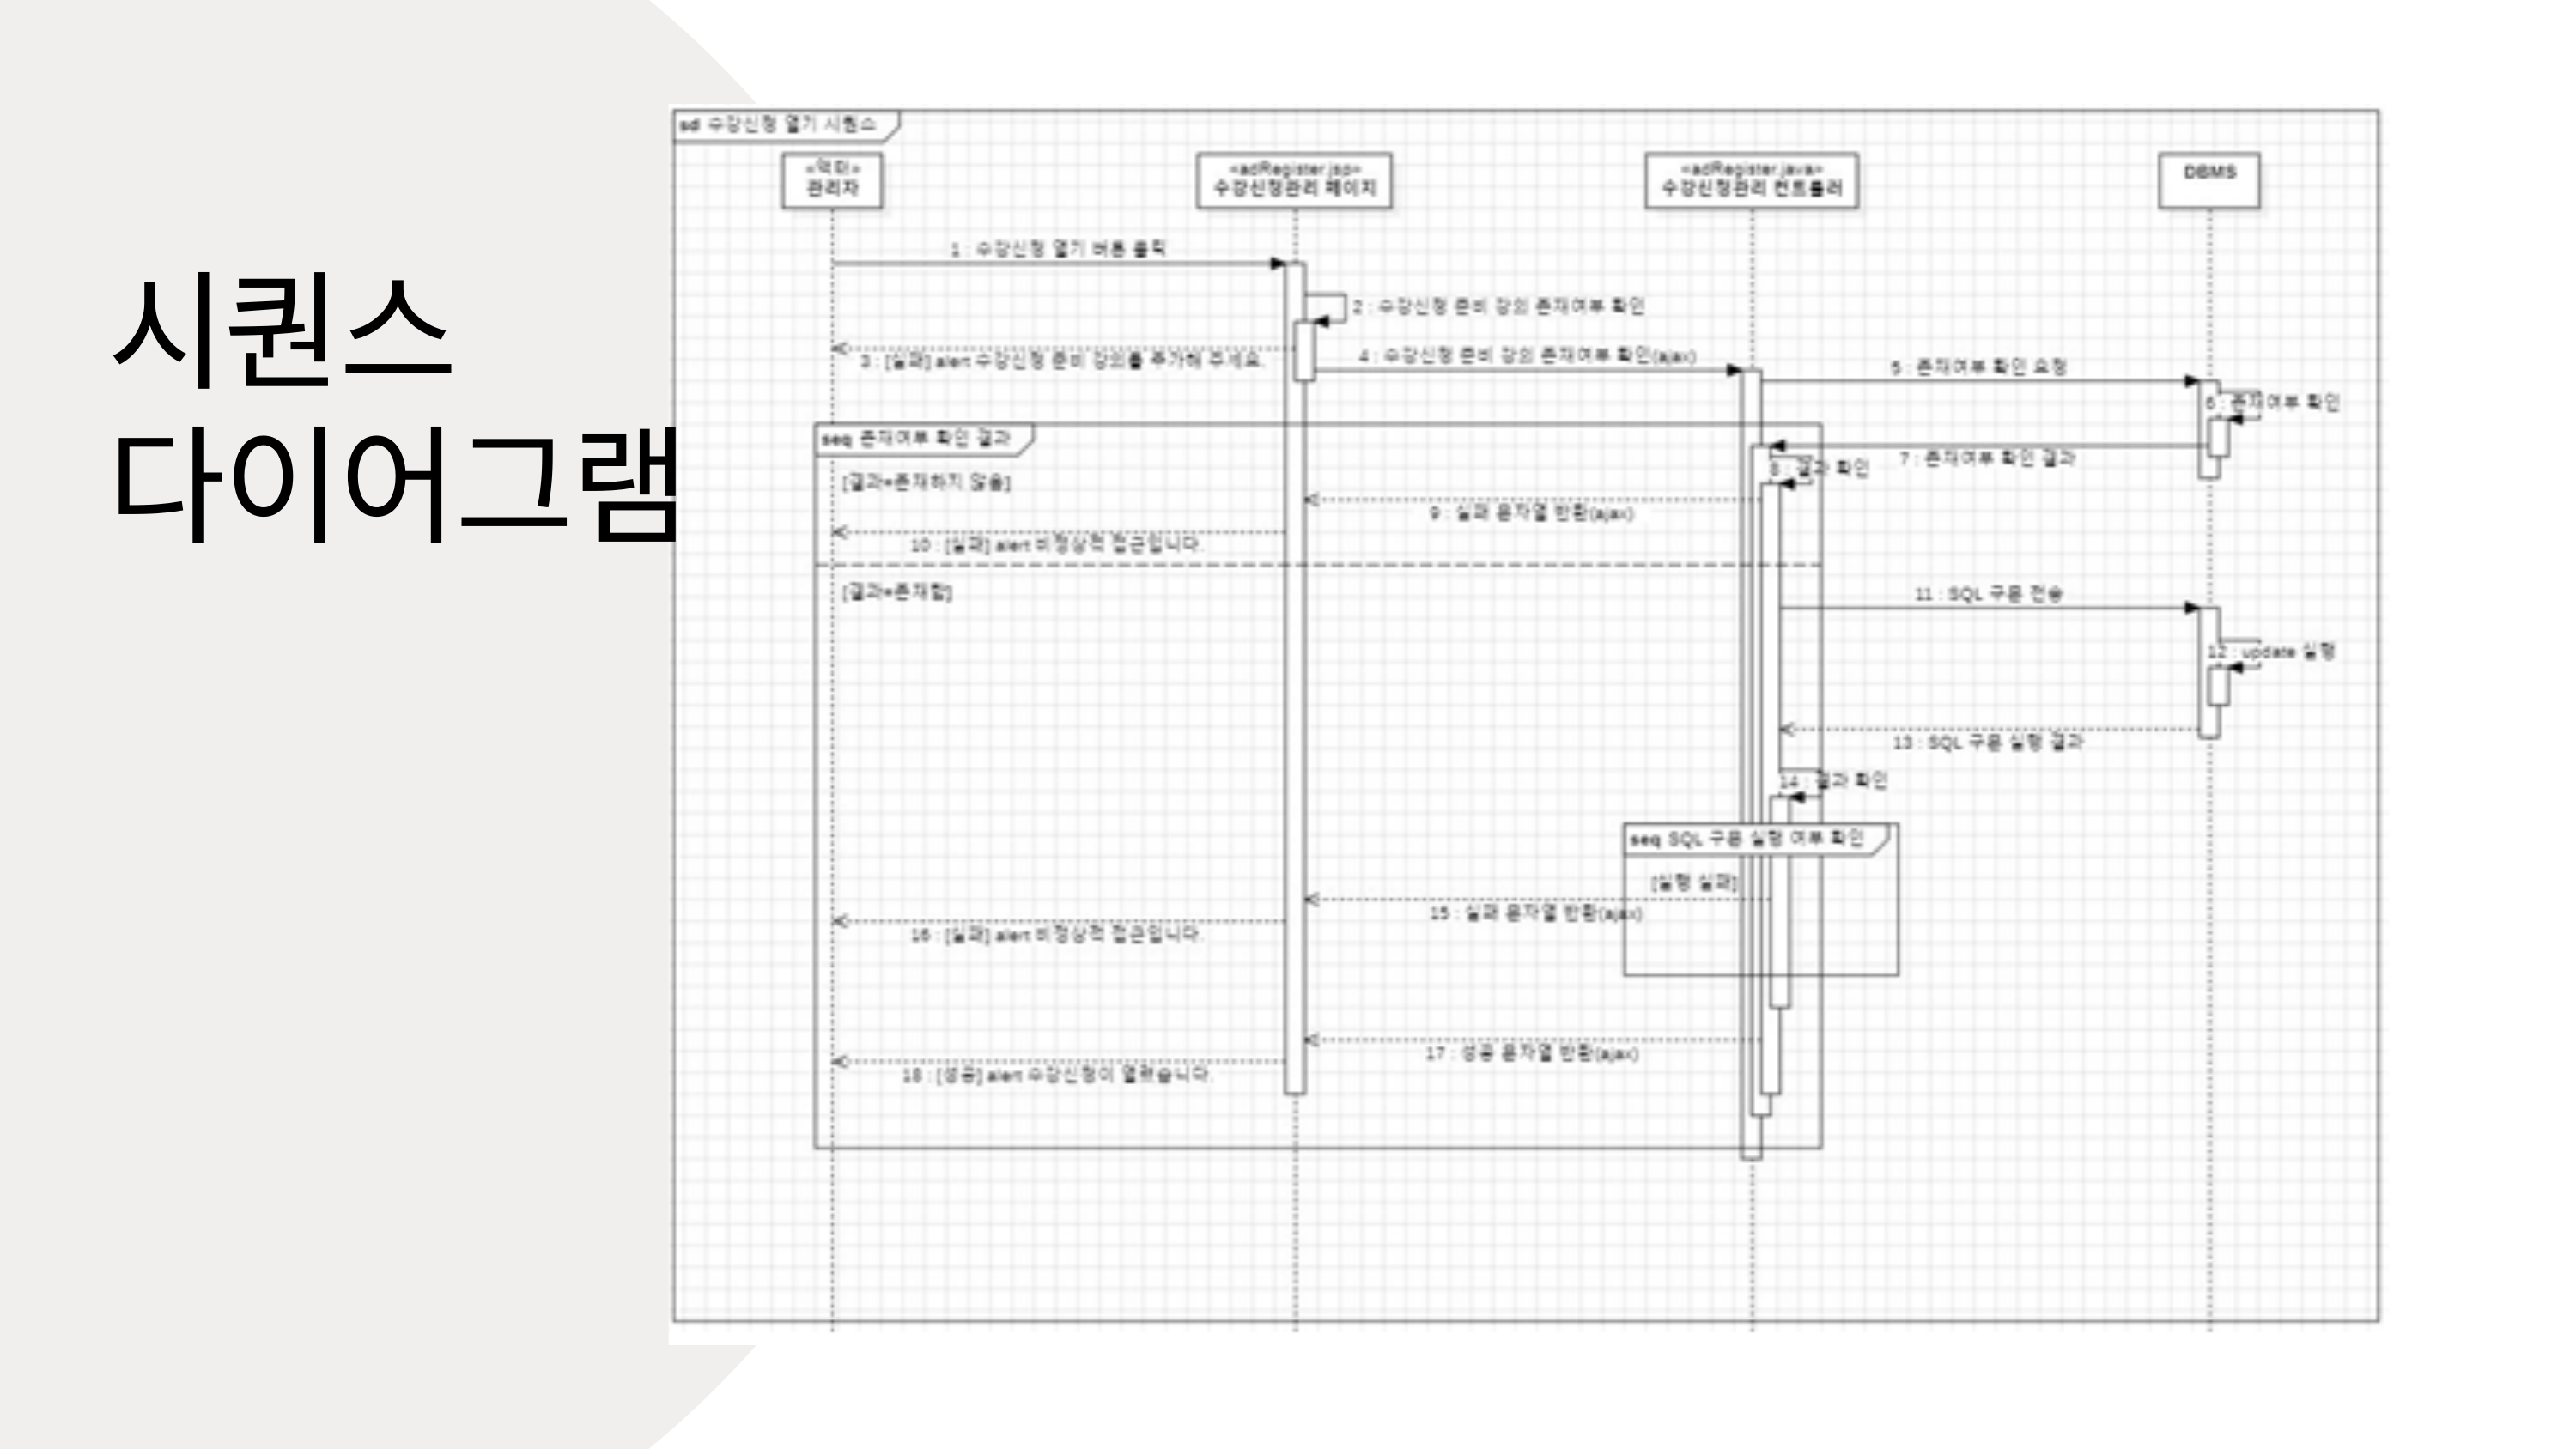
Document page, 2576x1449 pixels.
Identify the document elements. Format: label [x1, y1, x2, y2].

text_box [0, 0, 992, 1449]
text_box [995, 104, 2390, 1345]
